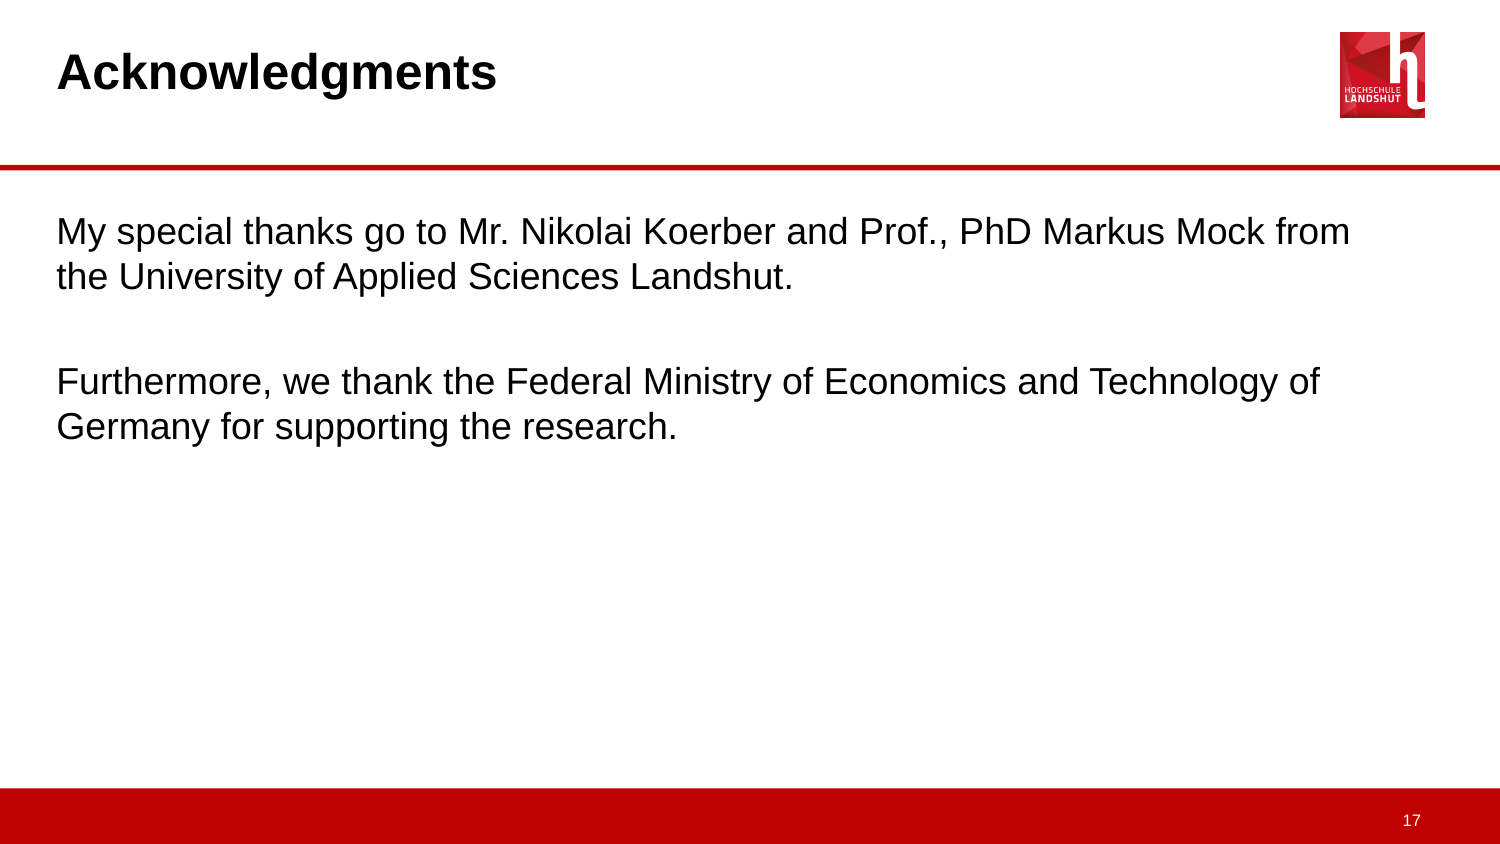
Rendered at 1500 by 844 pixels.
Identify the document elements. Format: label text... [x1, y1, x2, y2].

title Acknowledgments [41, 32, 1294, 130]
list My special thanks go to Mr. Nikolai Koerber and Prof., PhD Markus Mock from the University of Applied Sciences Landshut. Furthermore, we thank the Federal Ministry of Economics and Technology of Germany for supporting the research. [41, 199, 1425, 758]
picture [1340, 32, 1425, 118]
